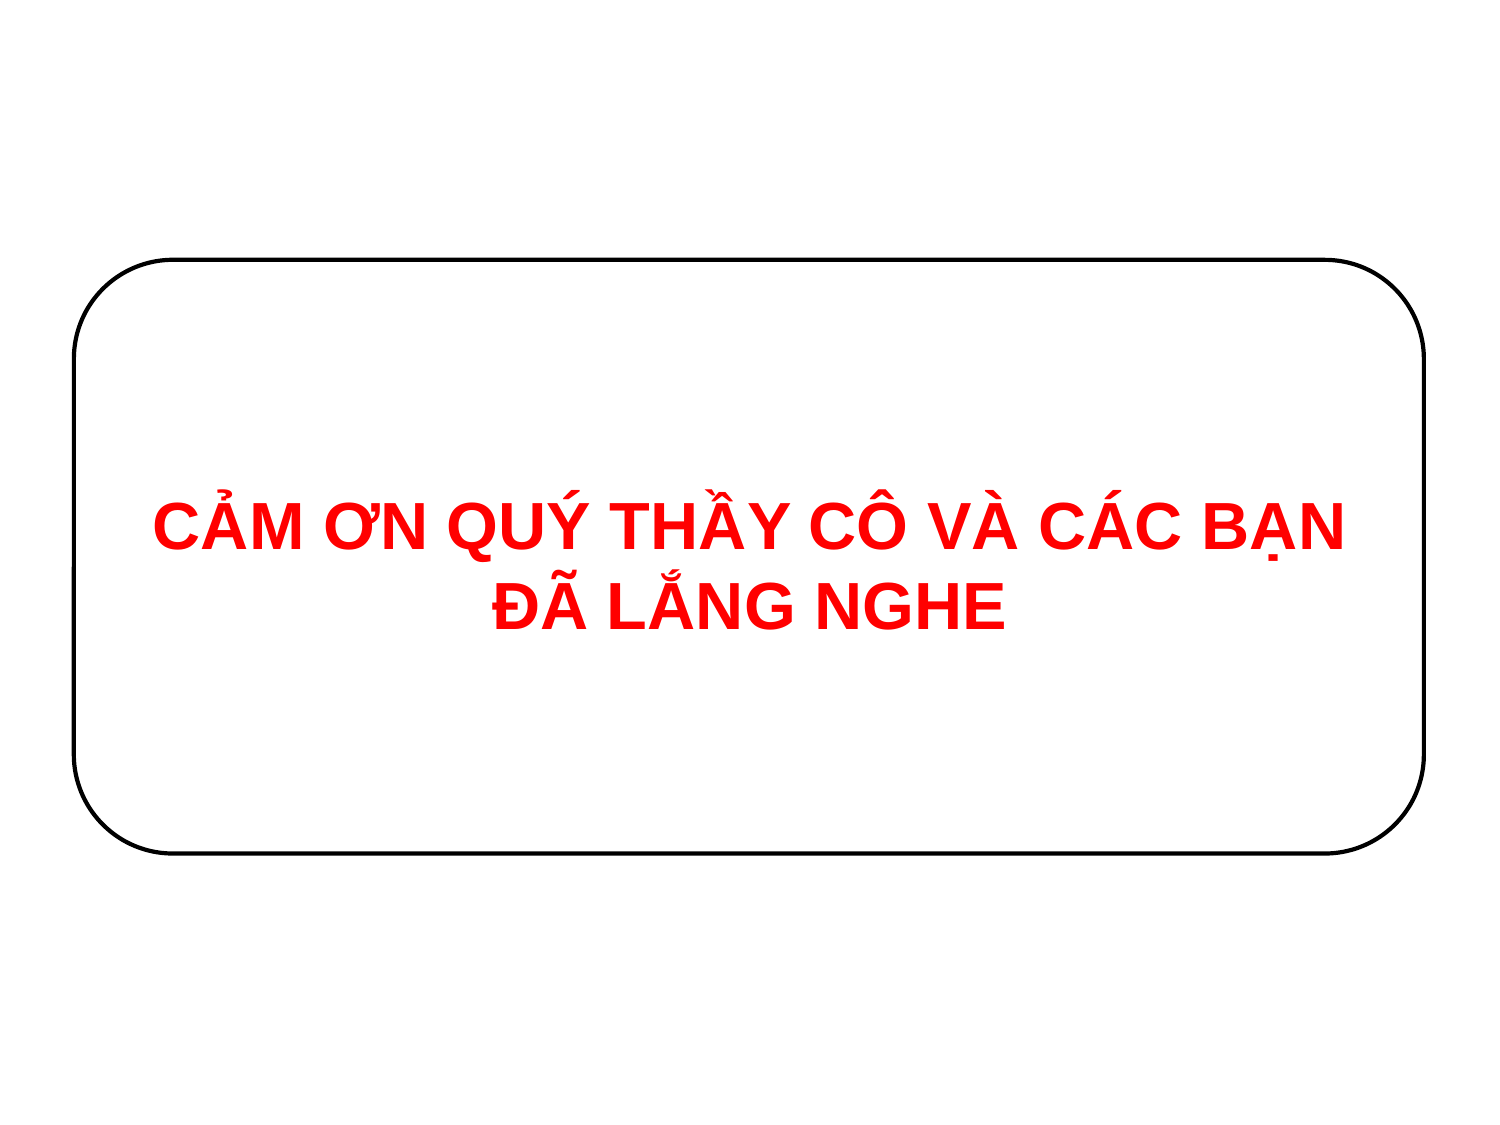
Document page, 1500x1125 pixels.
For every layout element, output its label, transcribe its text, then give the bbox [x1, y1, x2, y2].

text_box [73, 259, 1424, 854]
text_box CẢM ƠN QUÝ THẦY CÔ VÀ CÁC BẠN ĐÃ LẮNG NGHE [119, 354, 1381, 771]
